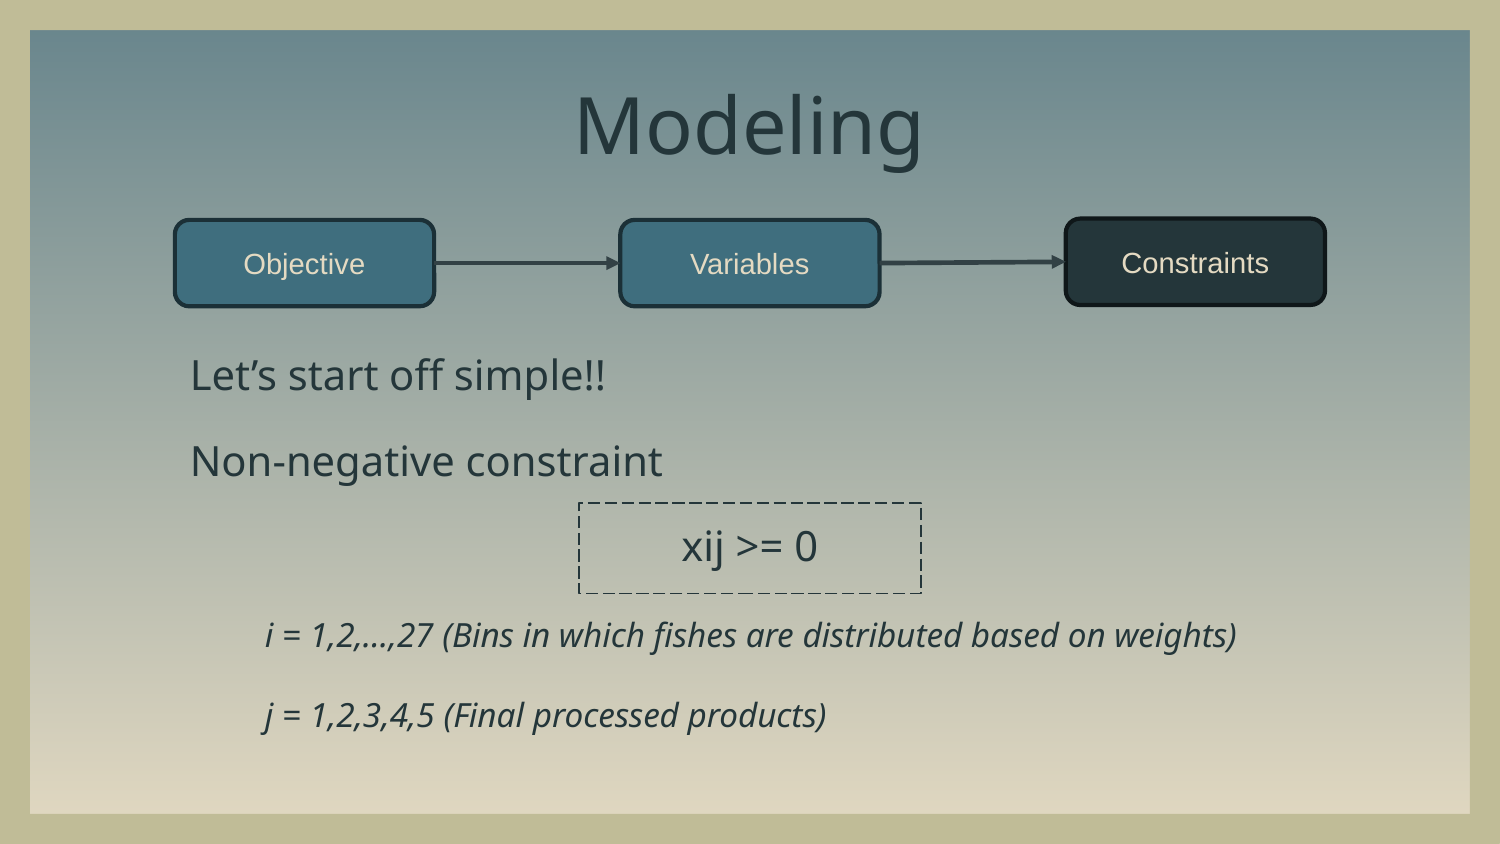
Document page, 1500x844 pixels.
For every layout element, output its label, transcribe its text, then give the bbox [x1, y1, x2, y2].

text_box Let’s start off simple!! [174, 334, 1413, 389]
text_box Non-negative constraint [174, 419, 1413, 474]
text_box Constraints [1063, 216, 1328, 308]
title Modeling [174, 78, 1326, 220]
text_box Objective [172, 217, 437, 309]
text_box [577, 501, 923, 596]
text_box Variables [618, 217, 882, 309]
text_box xij >= 0 i = 1,2,…,27 (Bins in which fishes are distributed based on weights) j = 1,2,3,4,5 (Final processed products) [174, 504, 1326, 787]
